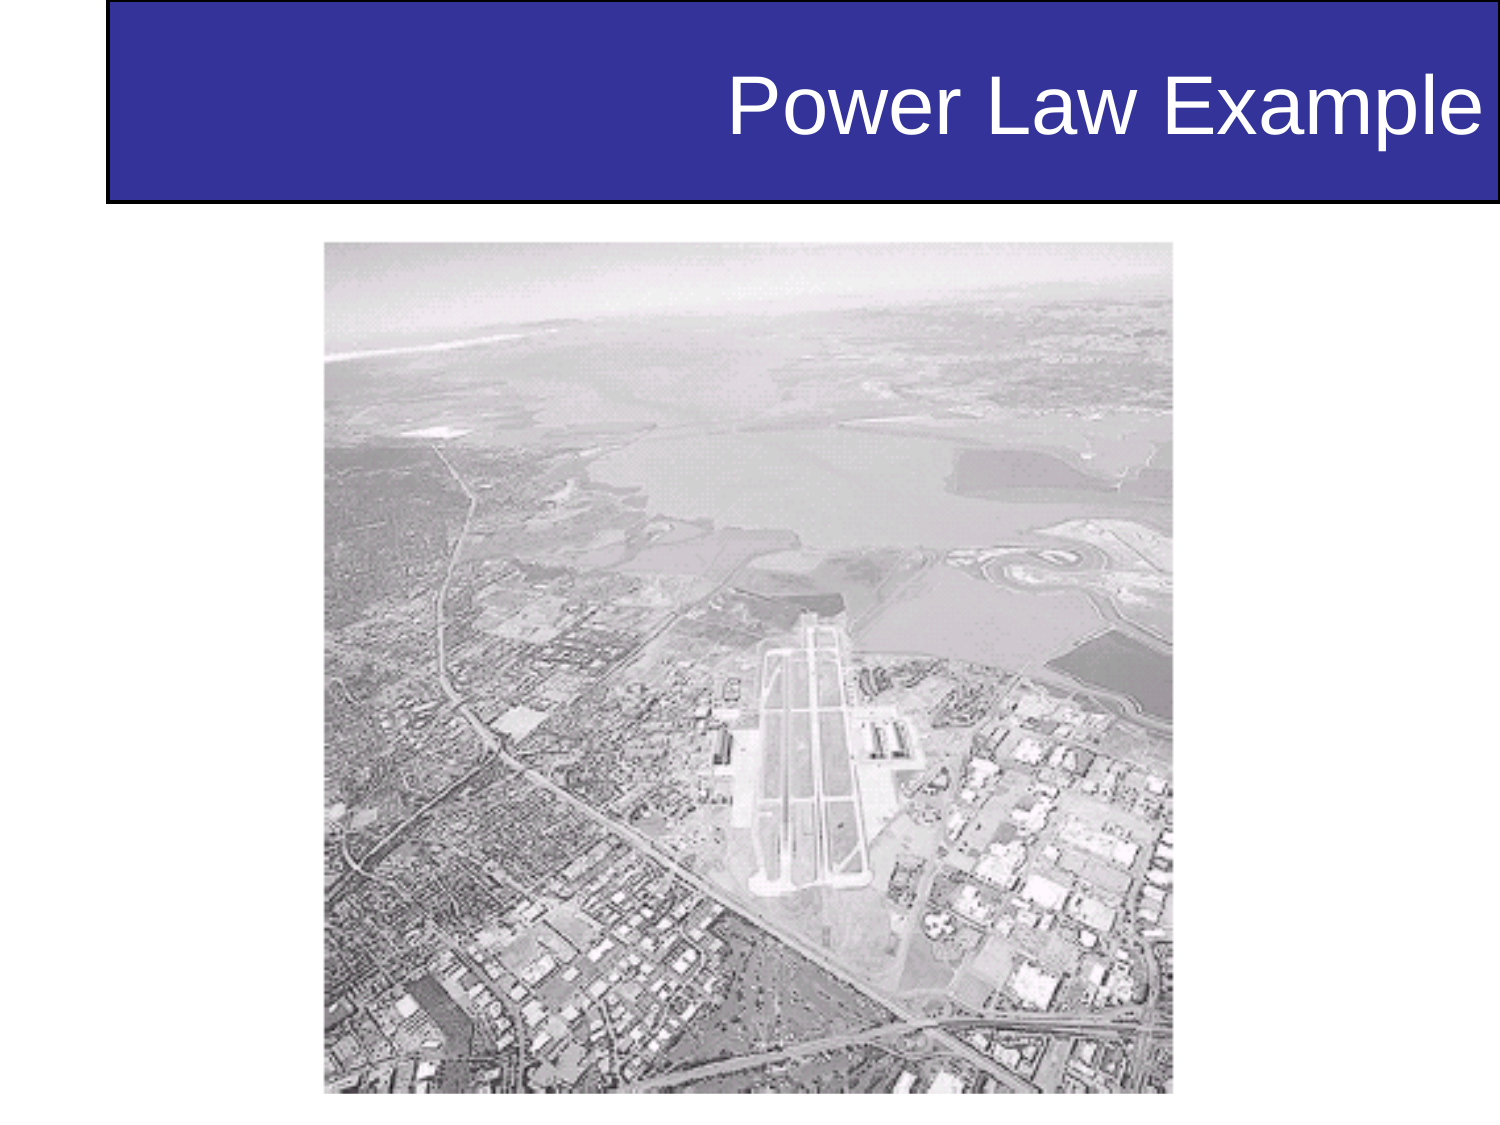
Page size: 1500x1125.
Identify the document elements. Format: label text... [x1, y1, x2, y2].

picture [315, 222, 1181, 1095]
text_box Power Law Example [107, 0, 1500, 202]
